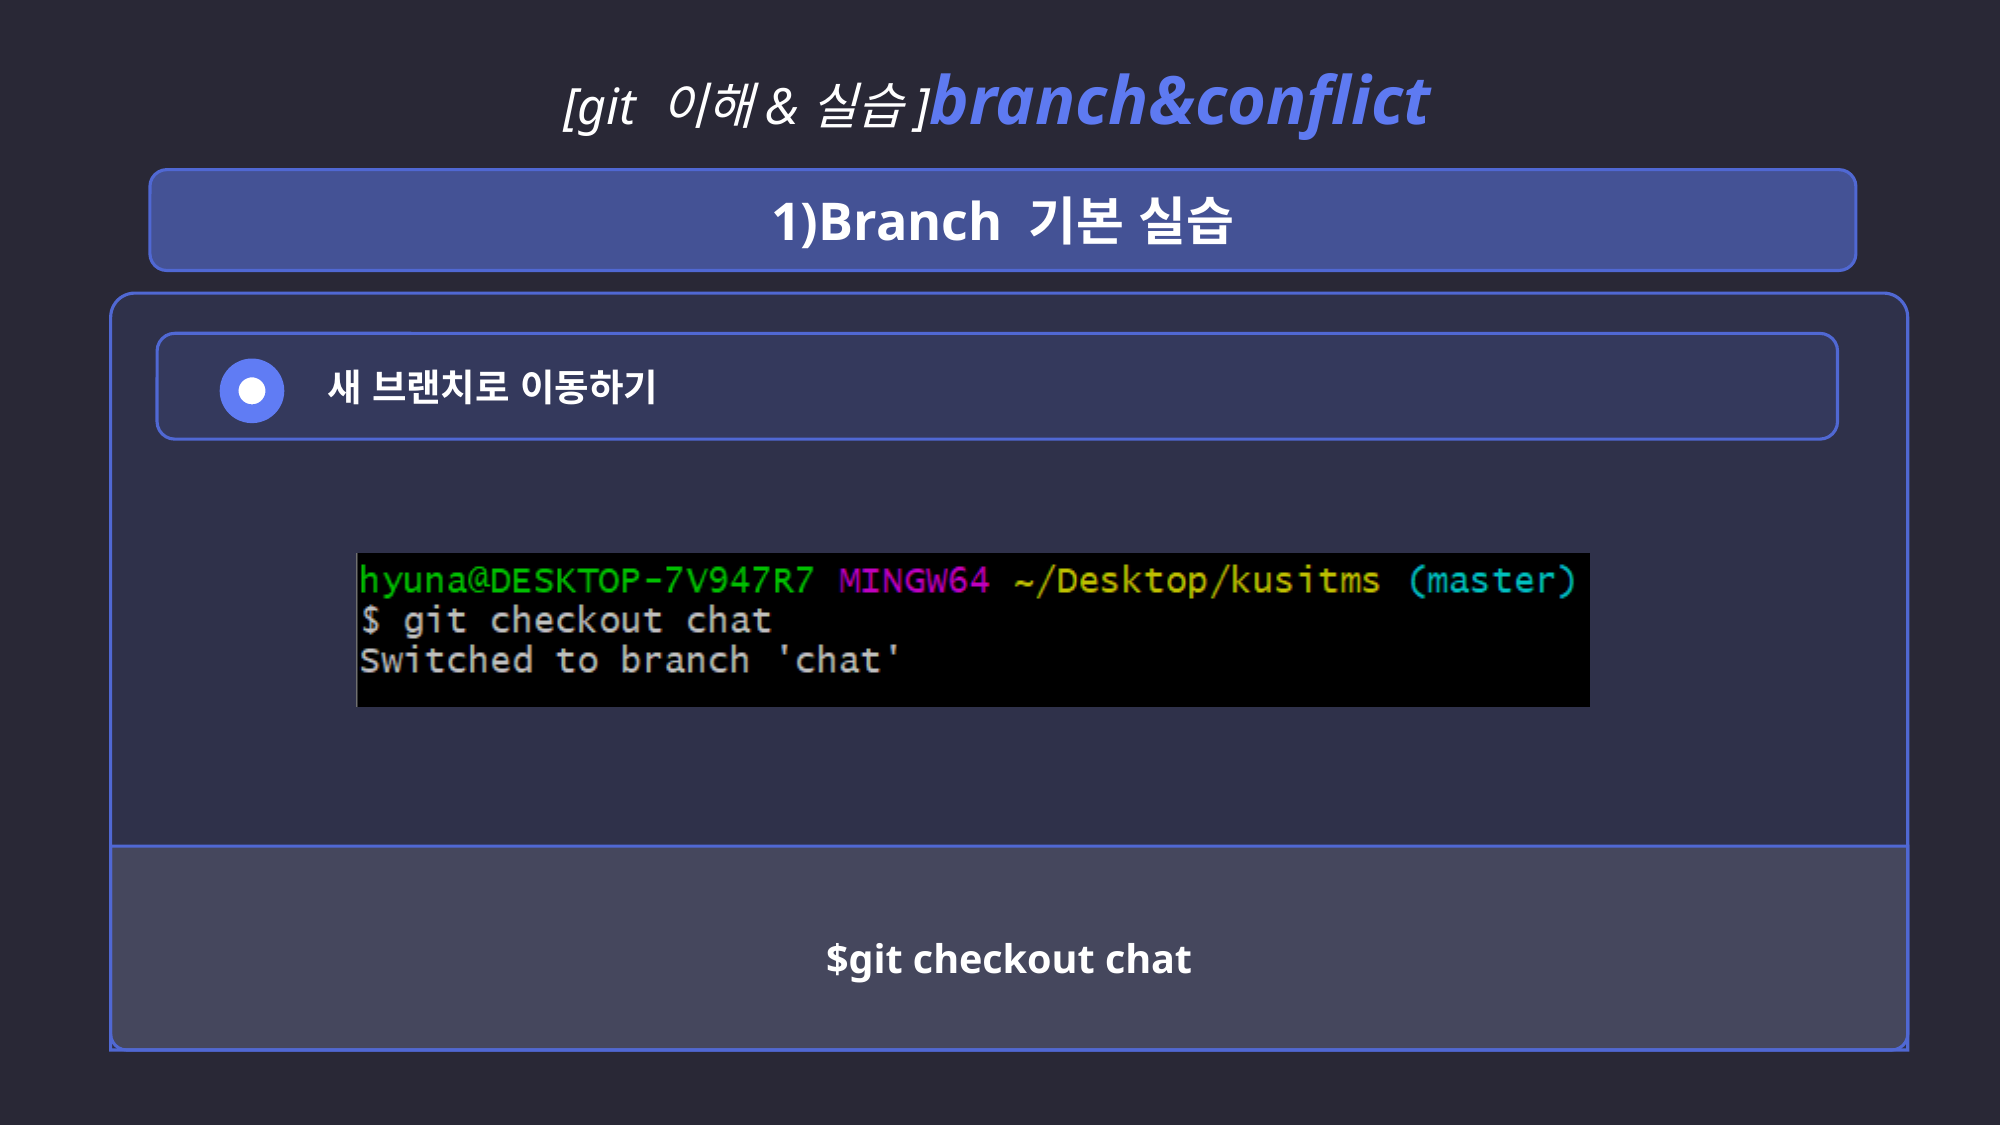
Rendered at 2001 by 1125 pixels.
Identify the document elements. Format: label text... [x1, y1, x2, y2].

text_box 1)Branch 기본 실습 [148, 168, 1857, 272]
text_box $git checkout chat [109, 845, 1909, 1052]
text_box 새 브랜치로 이동하기 [155, 332, 1839, 441]
text_box [git 이해&실습]branch&conflict [277, 10, 1718, 146]
picture [356, 553, 1590, 707]
text_box [228, 366, 276, 415]
text_box [109, 1038, 121, 1051]
text_box [1898, 1039, 1909, 1051]
text_box [109, 292, 1909, 845]
